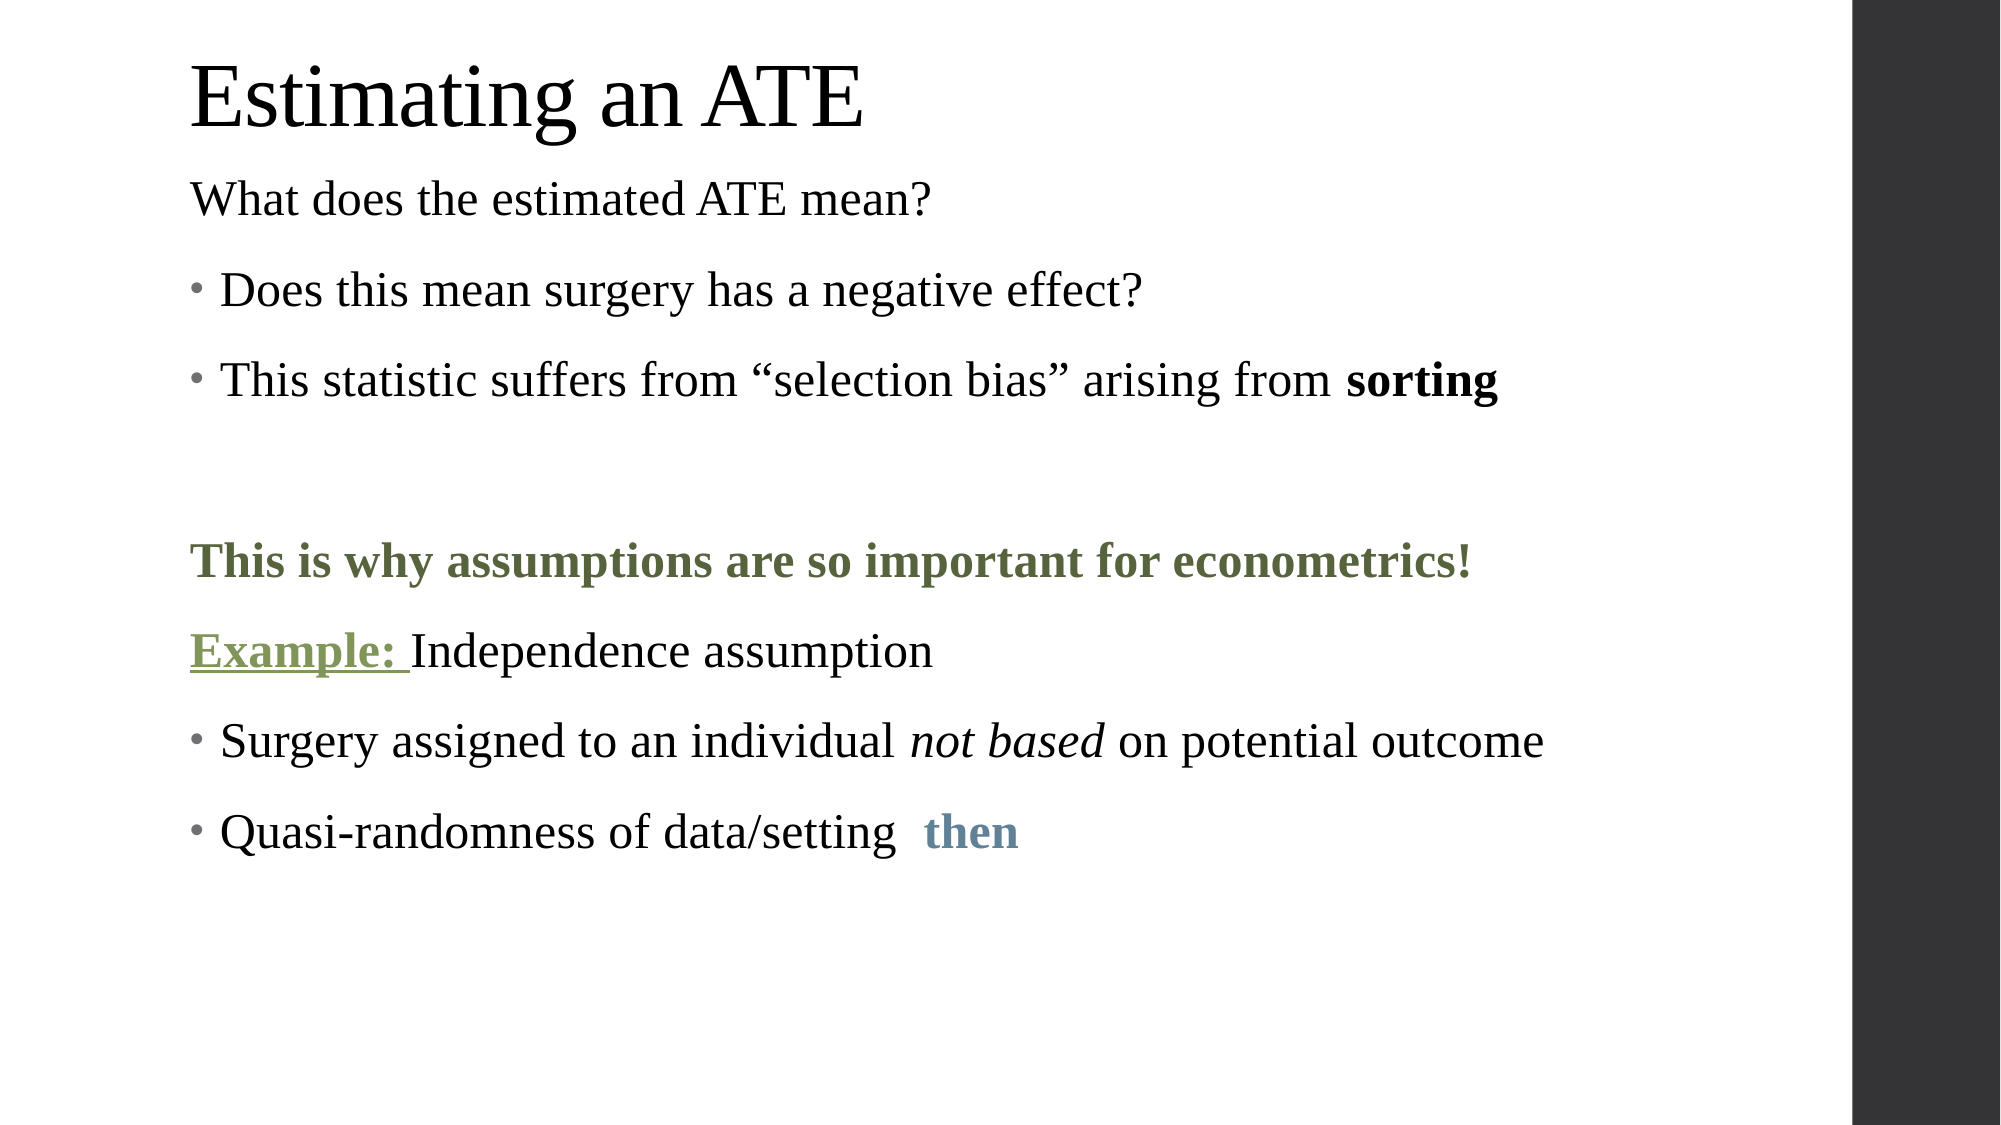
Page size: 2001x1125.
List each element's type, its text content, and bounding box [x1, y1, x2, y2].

title Estimating an ATE [174, 38, 1500, 154]
